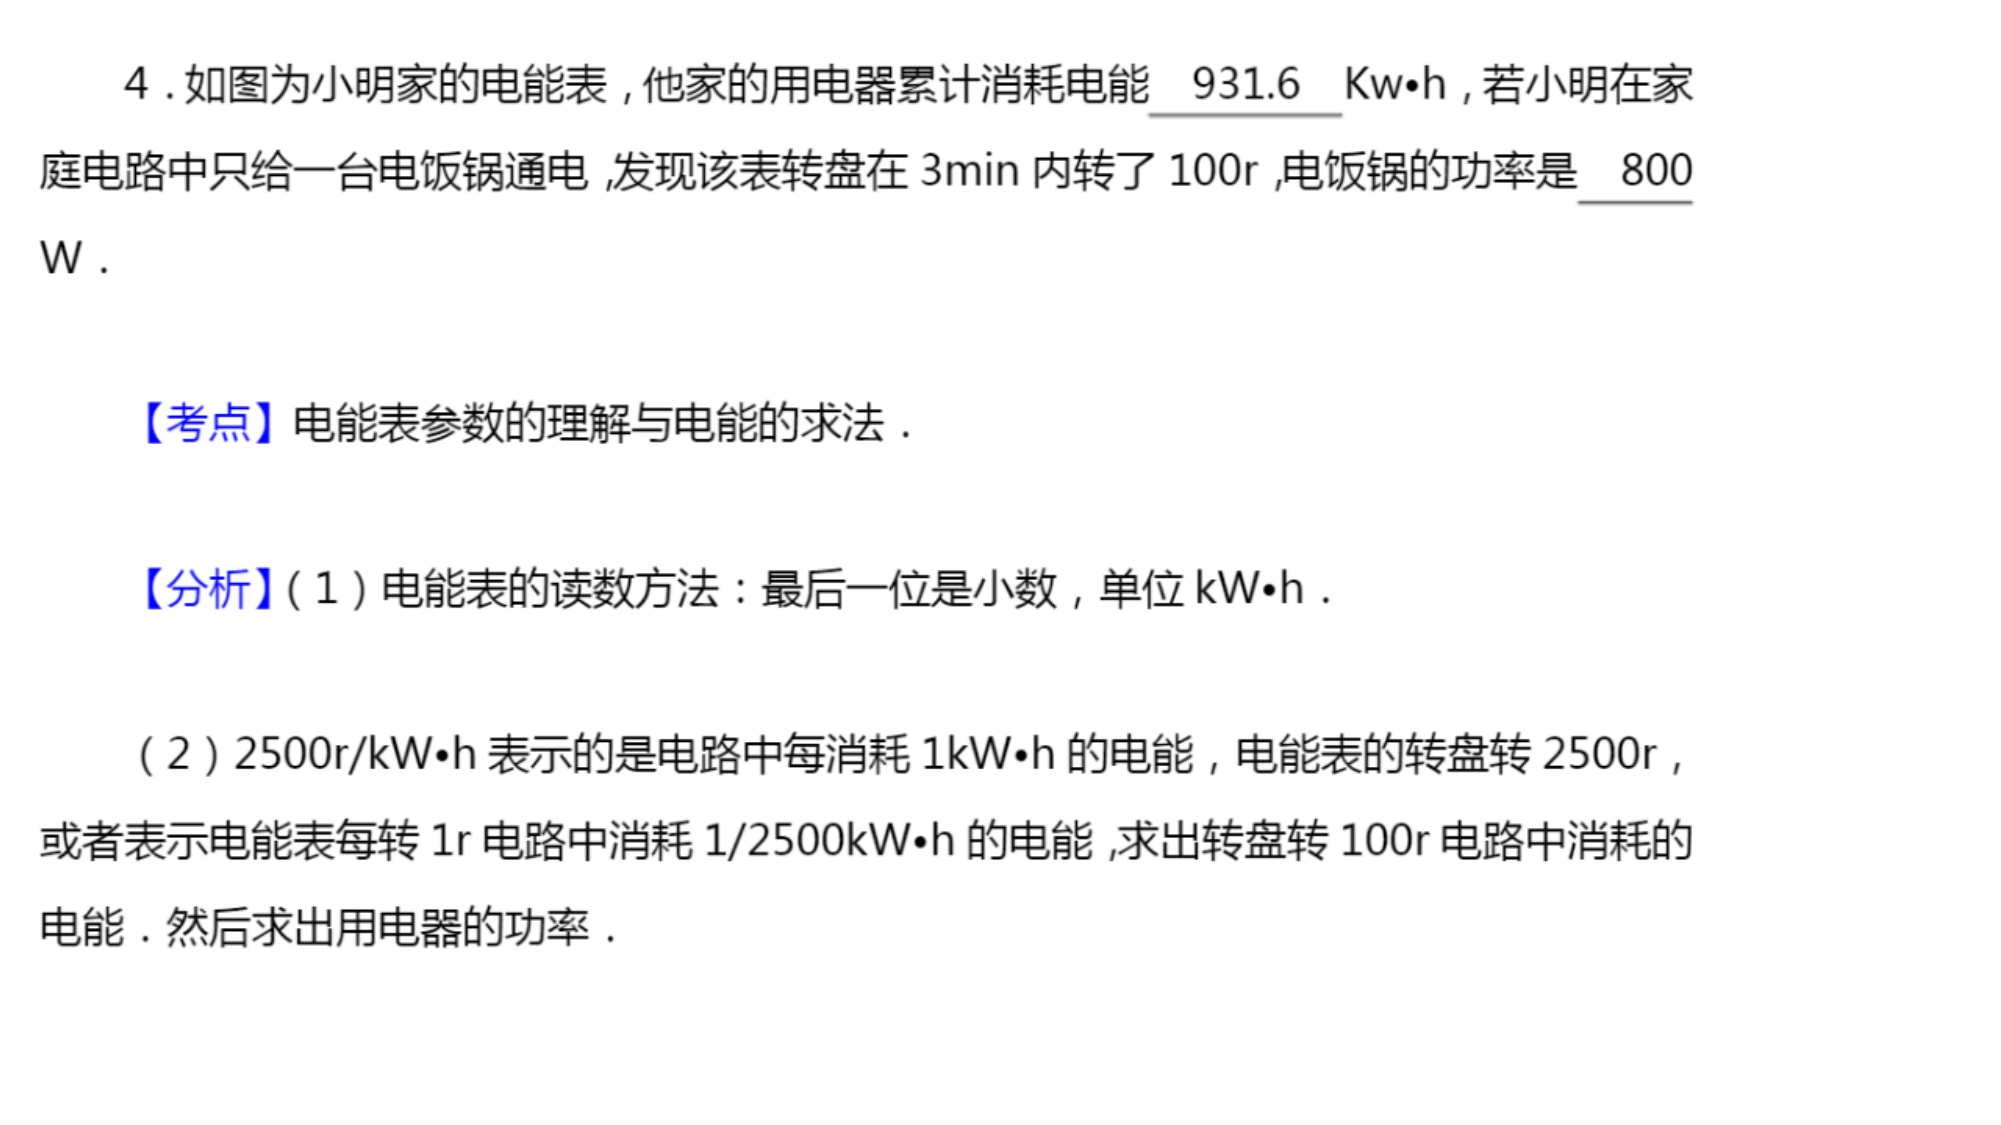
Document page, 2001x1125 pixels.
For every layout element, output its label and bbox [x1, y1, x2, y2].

picture [24, 39, 1720, 963]
